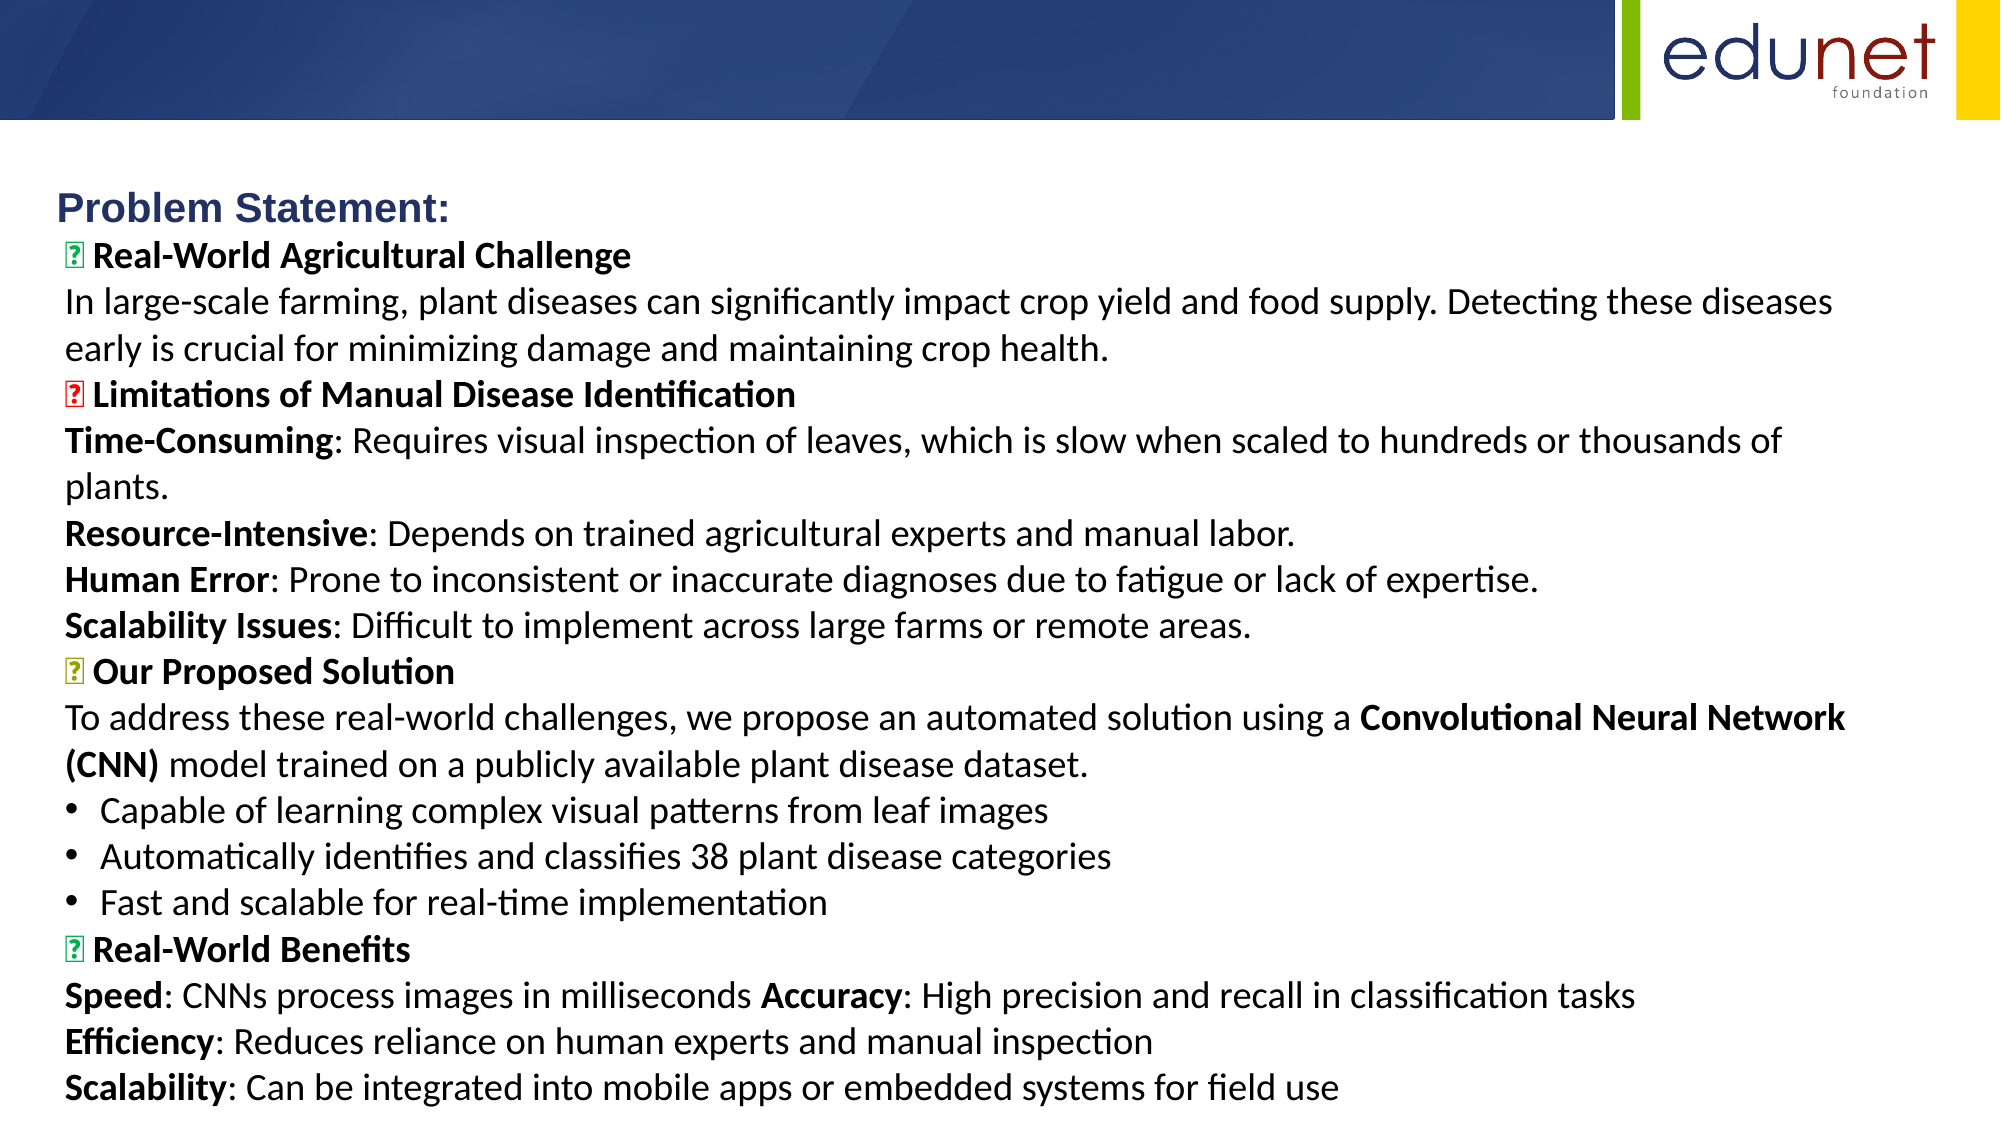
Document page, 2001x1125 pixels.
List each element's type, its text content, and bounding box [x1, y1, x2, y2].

text_box Problem Statement: [41, 172, 1043, 238]
text_box 🌱 Real-World Agricultural Challenge In large-scale farming, plant diseases can significantly impact crop yield and food supply. Detecting these diseases early is crucial for minimizing damage and maintaining crop health. ❌ Limitations of Manual Disease Identification Time-Consuming: Requires visual inspection of leaves, which is slow when scaled to hundreds or thousands of plants. Resource-Intensive: Depends on trained agricultural experts and manual labor. Human Error: Prone to inconsistent or inaccurate diagnoses due to fatigue or lack of expertise. Scalability Issues: Difficult to implement across large farms or remote areas. 💡 Our Proposed Solution To address these real-world challenges, we propose an automated solution using a Convolutional Neural Network (CNN) model trained on a publicly available plant disease dataset. Capable of learning complex visual patterns from leaf images Automatically identifies and classifies 38 plant disease categories Fast and scalable for real-time implementation ✅ Real-World Benefits Speed: CNNs process images in milliseconds Accuracy: High precision and recall in classification tasks Efficiency: Reduces reliance on human experts and manual inspection Scalability: Can be integrated into mobile apps or embedded systems for field use [50, 222, 1871, 1125]
picture [1652, 12, 1948, 108]
